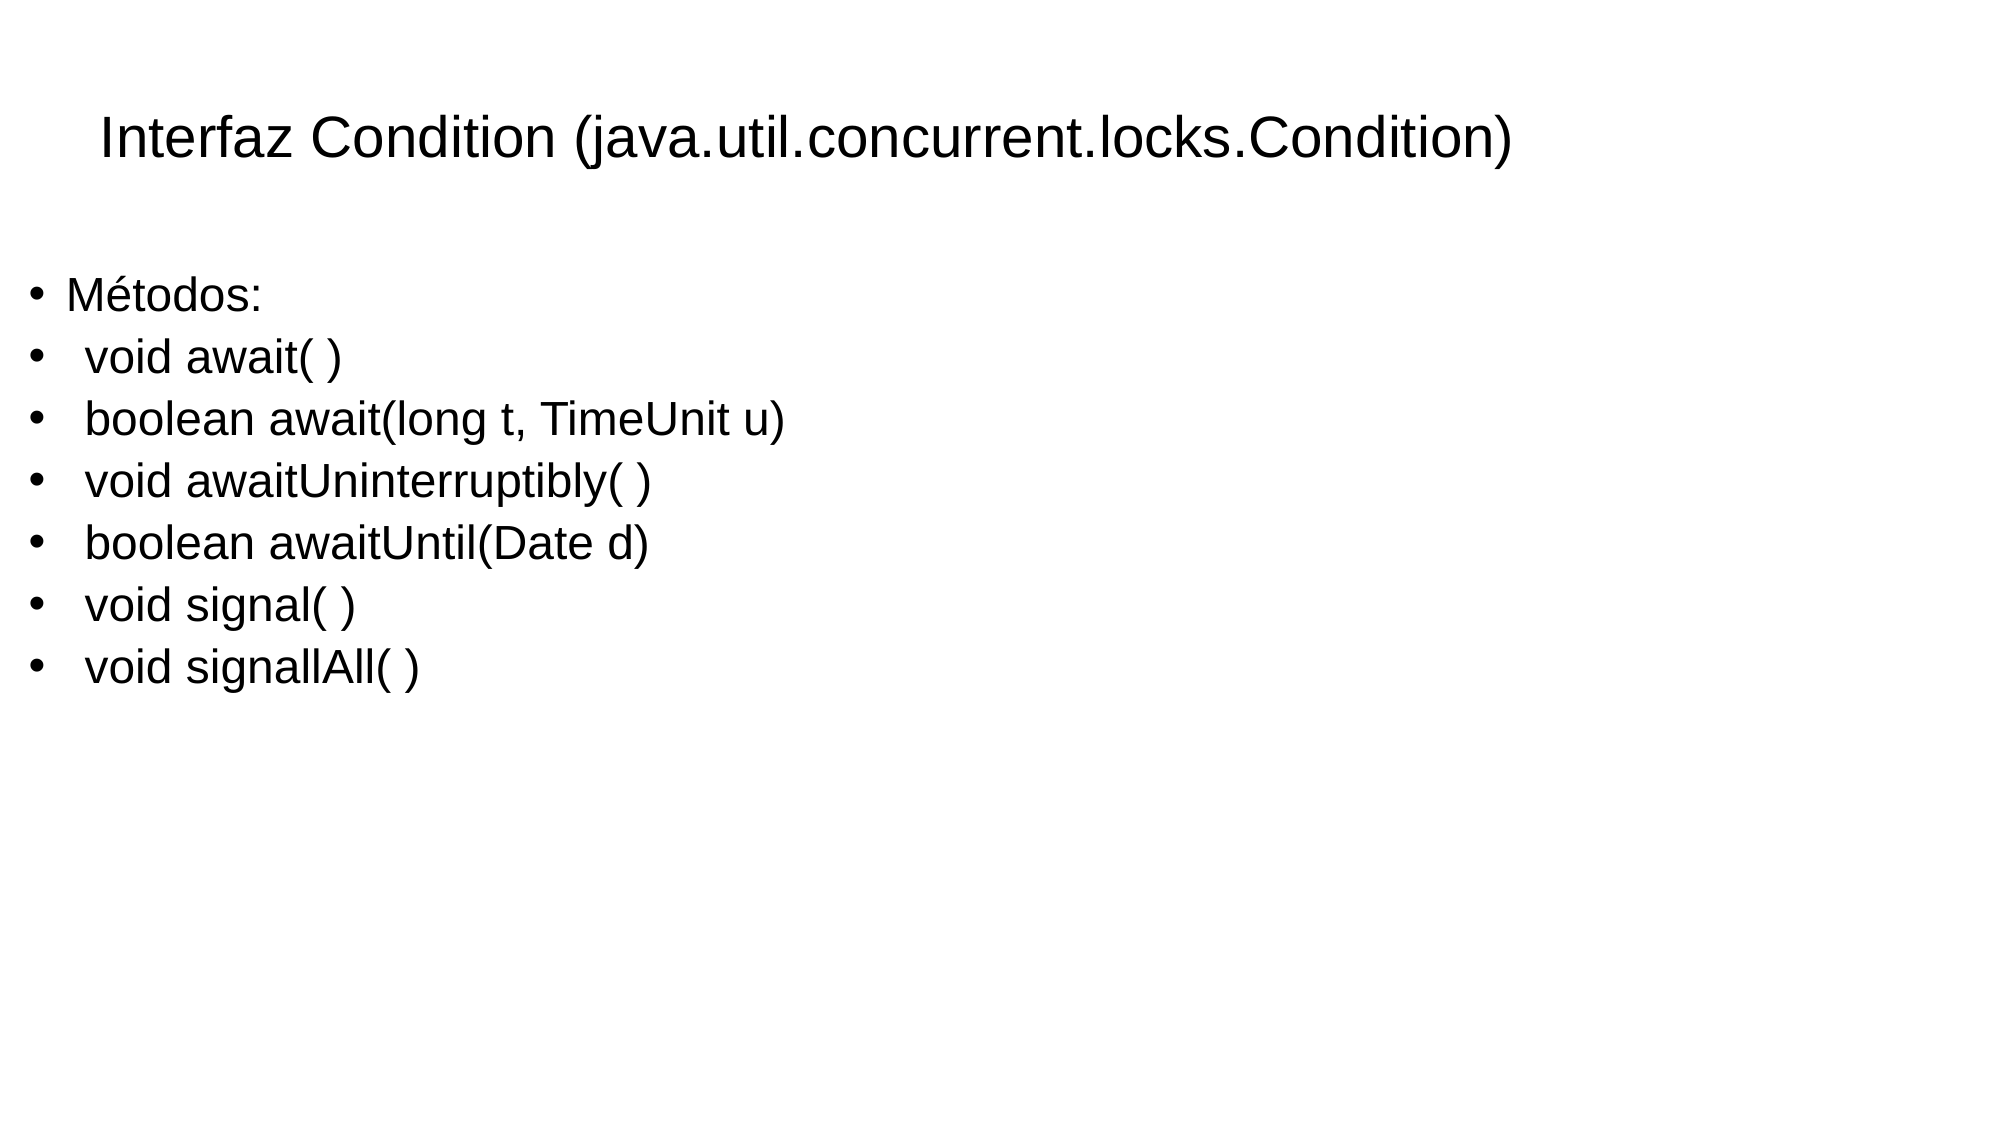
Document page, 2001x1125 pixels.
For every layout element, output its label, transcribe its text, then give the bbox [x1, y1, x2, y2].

text_box Interfaz Condition (java.util.concurrent.locks.Condition) [99, 44, 1900, 233]
text_box Métodos: void await( ) boolean await(long t, TimeUnit u) void awaitUninterruptibly( ) boolean awaitUntil(Date d) void signal( ) void signallAll( ) [28, 269, 916, 923]
